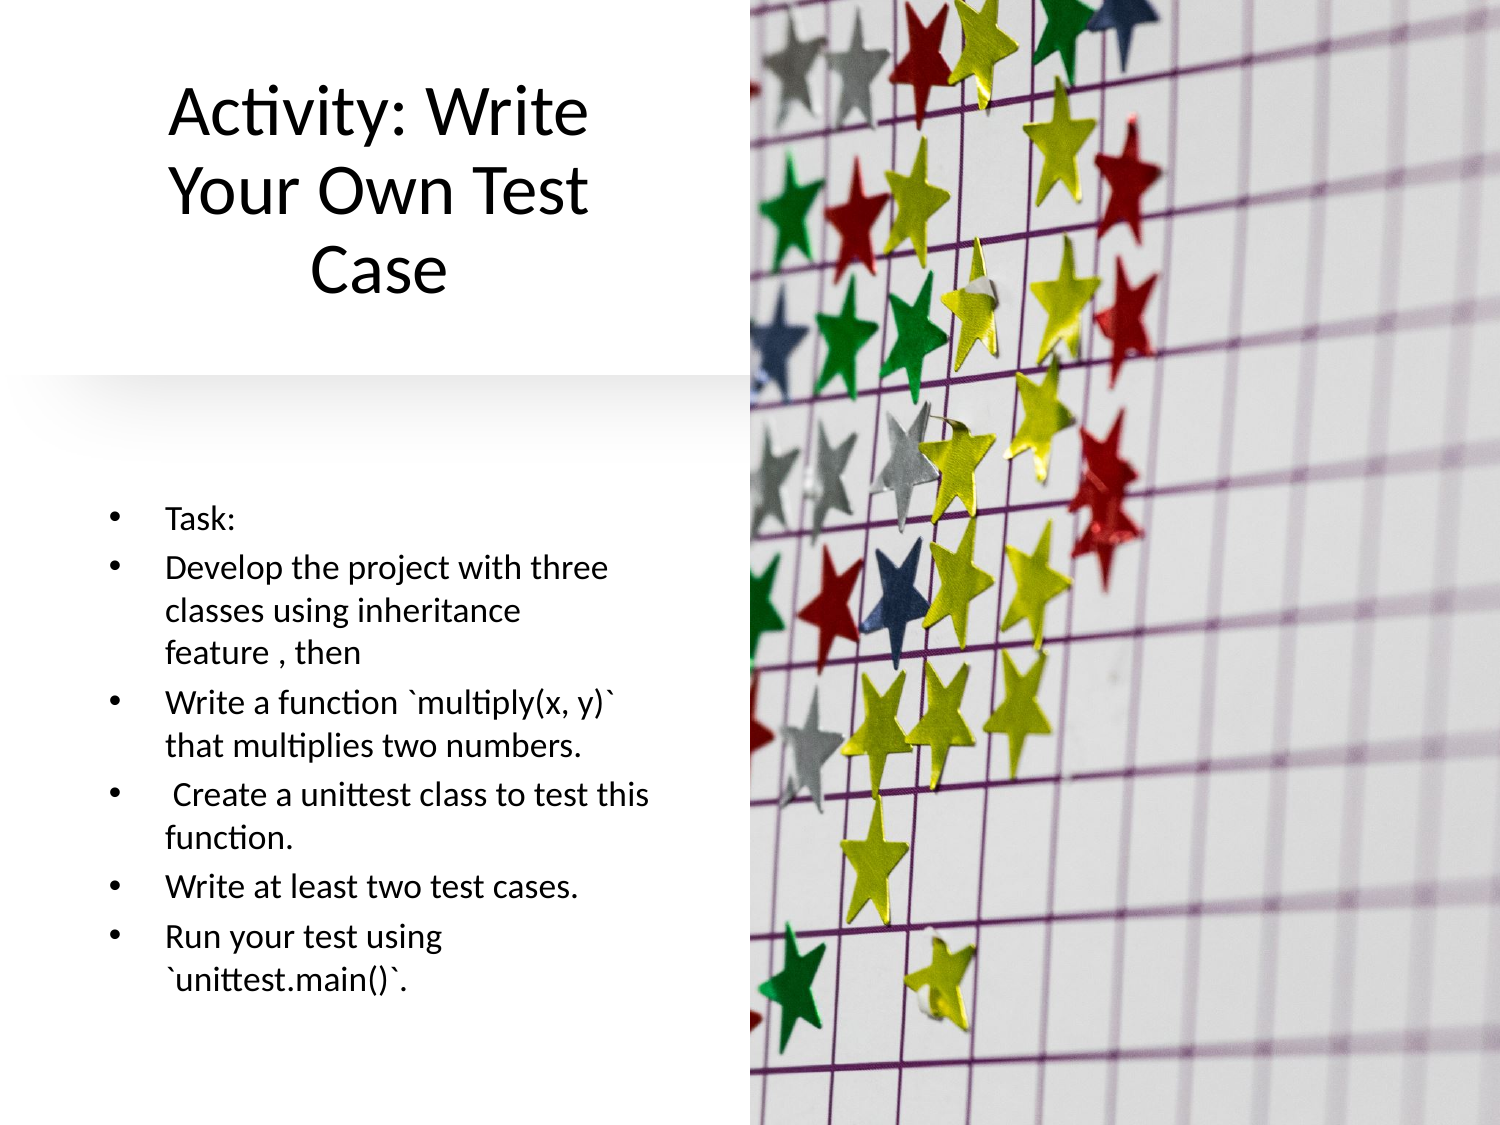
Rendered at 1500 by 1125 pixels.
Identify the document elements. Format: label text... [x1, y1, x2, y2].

title Activity: Write Your Own Test Case [93, 57, 666, 324]
text_box [0, 377, 744, 1125]
picture [749, 0, 1500, 1125]
list Task: Develop the project with three classes using inheritance feature , then Write a function `multiply(x, y)` that multiplies two numbers. Create a unittest class to test this function. Write at least two test cases. Run your test using `unittest.main()`. [93, 450, 666, 1043]
text_box [0, 0, 747, 377]
